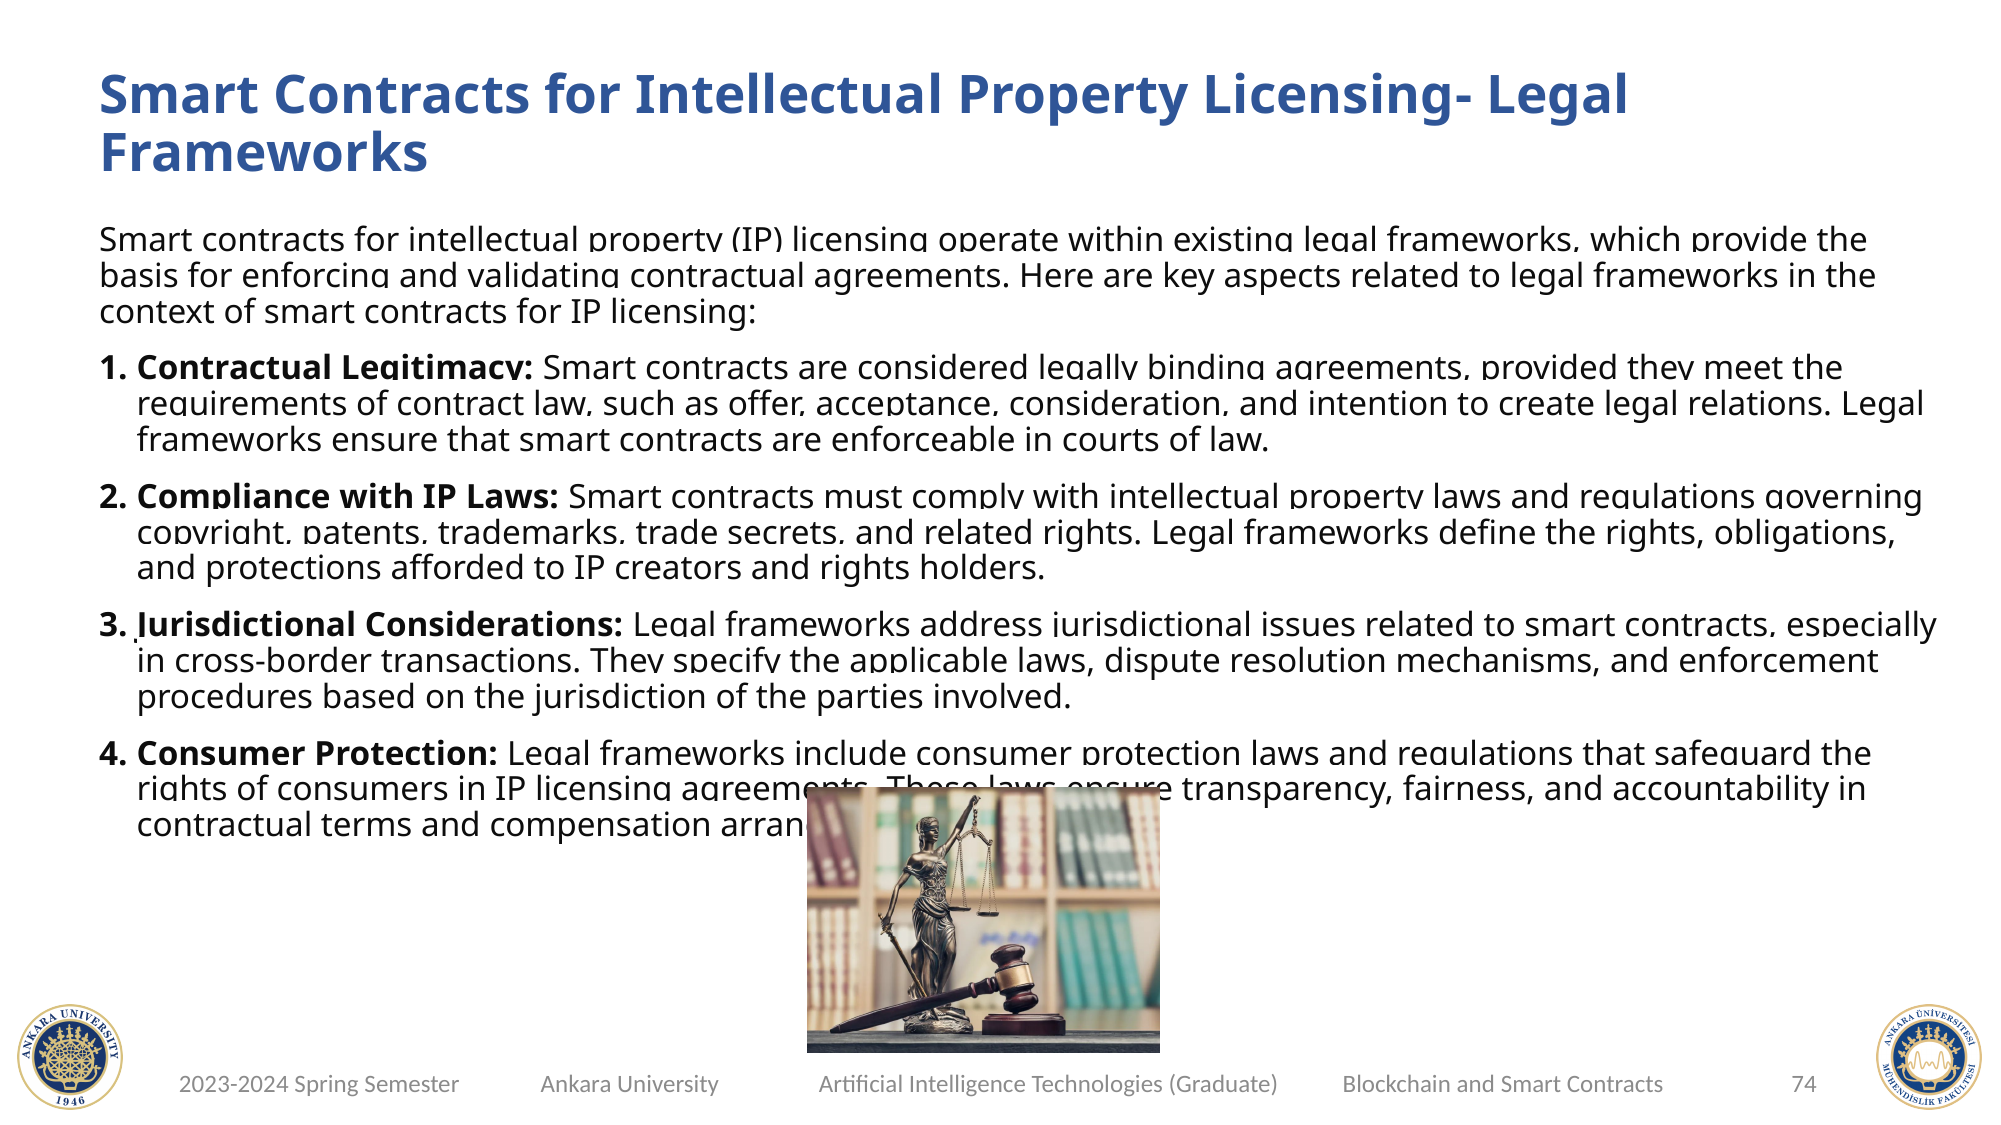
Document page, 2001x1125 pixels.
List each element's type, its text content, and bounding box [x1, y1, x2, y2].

picture [807, 787, 1160, 1053]
picture [17, 1004, 123, 1110]
list Smart contracts for intellectual property (IP) licensing operate within existing legal frameworks, which provide the basis for enforcing and validating contractual agreements. Here are key aspects related to legal frameworks in the context of smart contracts for IP licensing: Contractual Legitimacy: Smart contracts are considered legally binding agreements, provided they meet the requirements of contract law, such as offer, acceptance, consideration, and intention to create legal relations. Legal frameworks ensure that smart contracts are enforceable in courts of law. Compliance with IP Laws: Smart contracts must comply with intellectual property laws and regulations governing copyright, patents, trademarks, trade secrets, and related rights. Legal frameworks define the rights, obligations, and protections afforded to IP creators and rights holders. Jurisdictional Considerations: Legal frameworks address jurisdictional issues related to smart contracts, especially in cross-border transactions. They specify the applicable laws, dispute resolution mechanisms, and enforcement procedures based on the jurisdiction of the parties involved. Consumer Protection: Legal frameworks include consumer protection laws and regulations that safeguard the rights of consumers in IP licensing agreements. These laws ensure transparency, fairness, and accountability in contractual terms and compensation arrangements. [84, 215, 1965, 992]
title Smart Contracts for Intellectual Property Licensing- Legal Frameworks [84, 59, 1965, 192]
slide_number 74 [1746, 1052, 1832, 1113]
picture [1876, 1004, 1982, 1110]
